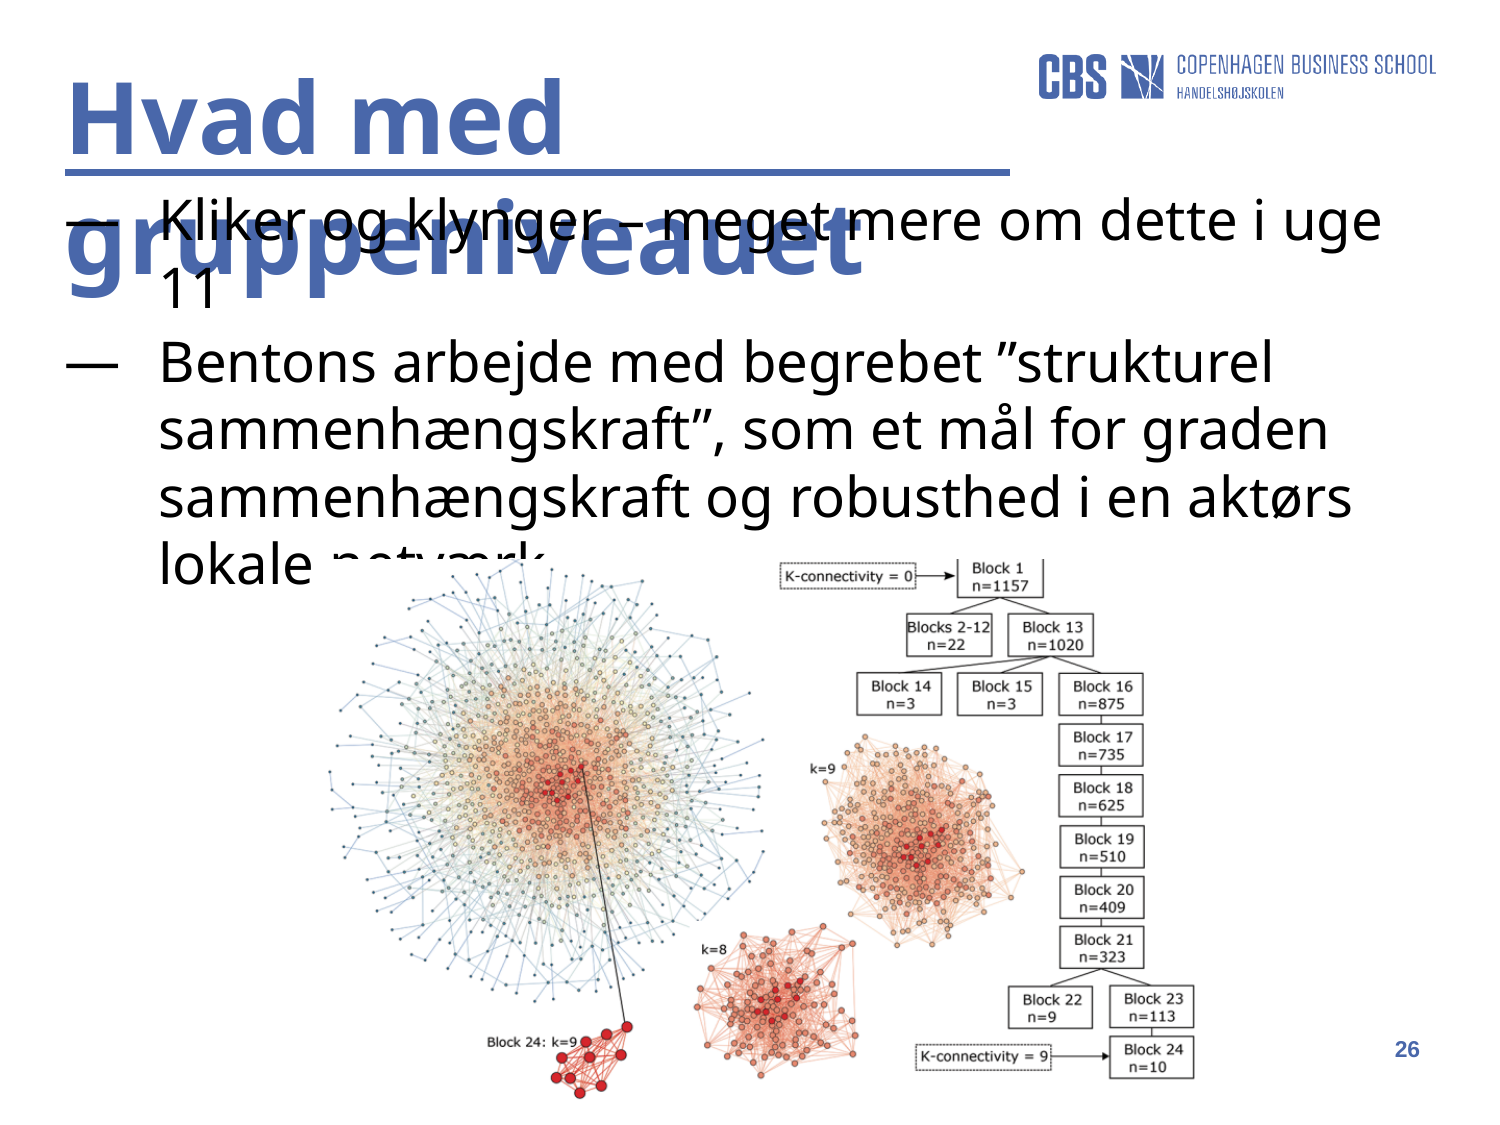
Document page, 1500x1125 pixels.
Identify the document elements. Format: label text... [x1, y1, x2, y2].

list Hvad med gruppeniveauet [64, 54, 1270, 173]
picture [1270, 54, 1436, 99]
list Kliker og klynger – meget mere om dette i uge 11 Bentons arbejde med begrebet ”strukturel sammenhængskraft”, som et mål for graden sammenhængskraft og robusthed i en aktørs lokale netværk [64, 184, 1412, 607]
picture [324, 558, 1223, 1103]
